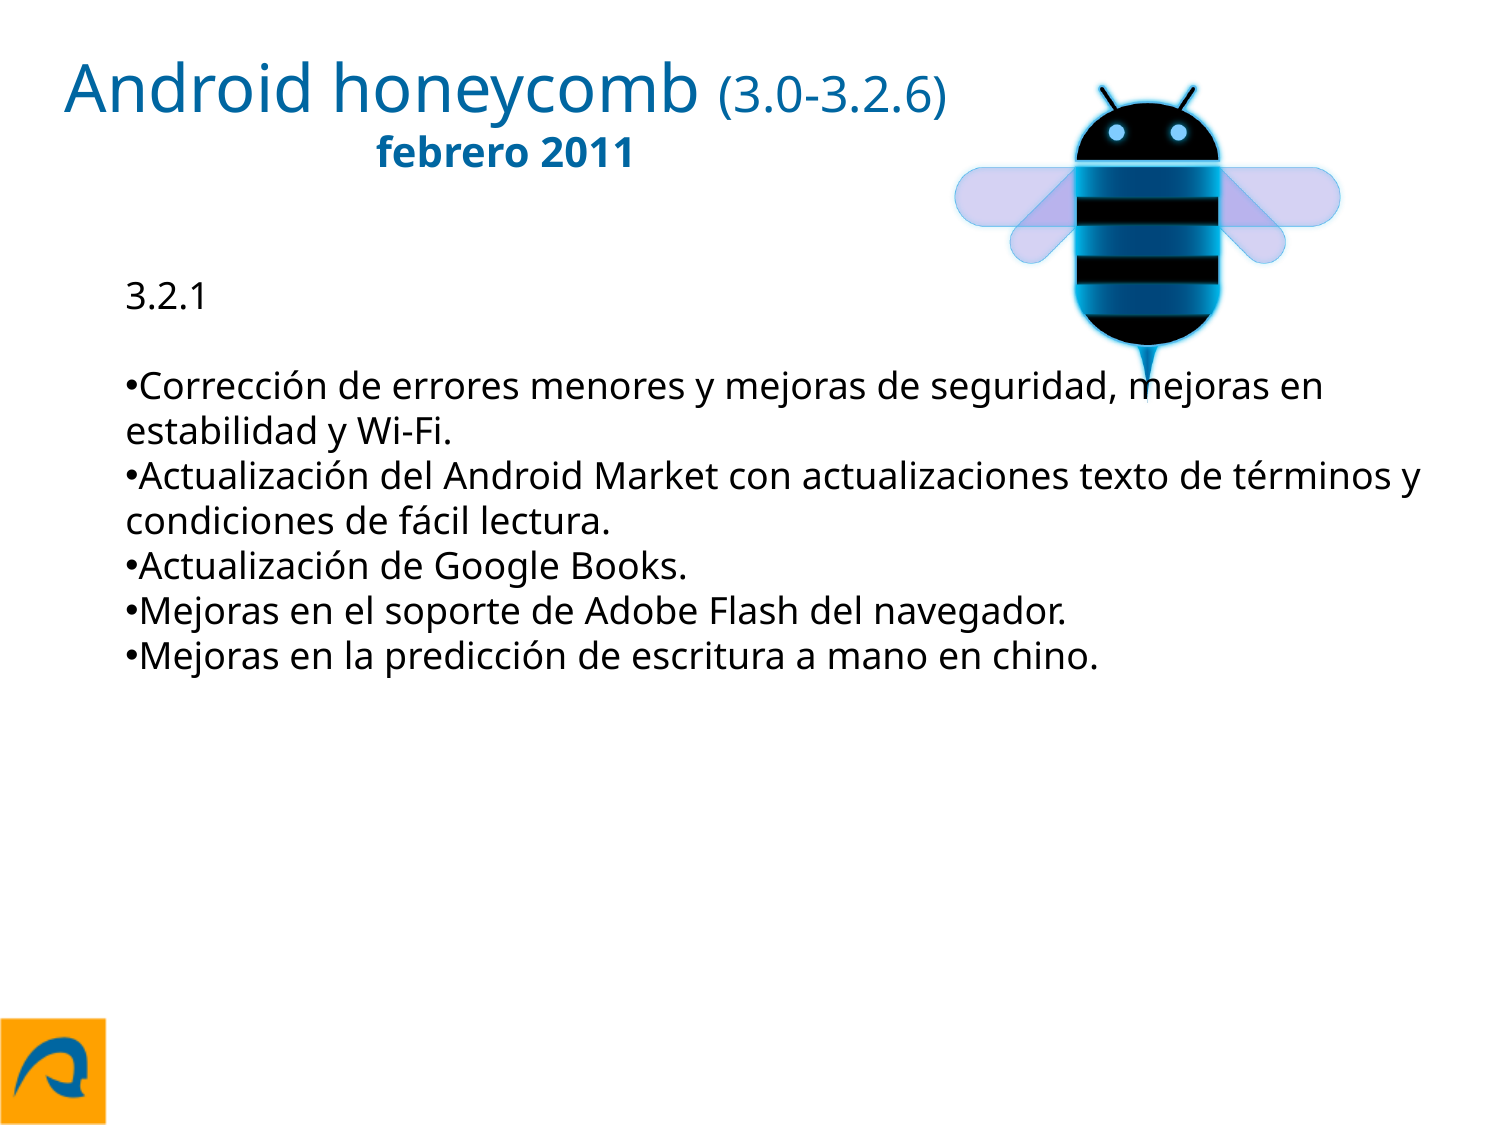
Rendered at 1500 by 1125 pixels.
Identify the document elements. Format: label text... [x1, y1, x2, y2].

picture [0, 0, 1500, 1125]
text_box 3.2.1 Corrección de errores menores y mejoras de seguridad, mejoras en estabilidad y Wi-Fi. Actualización del Android Market con actualizaciones texto de términos y condiciones de fácil lectura. Actualización de Google Books. Mejoras en el soporte de Adobe Flash del navegador. Mejoras en la predicción de escritura a mano en chino. [110, 264, 1449, 685]
title Android honeycomb (3.0-3.2.6) febrero 2011 [0, 0, 1013, 223]
